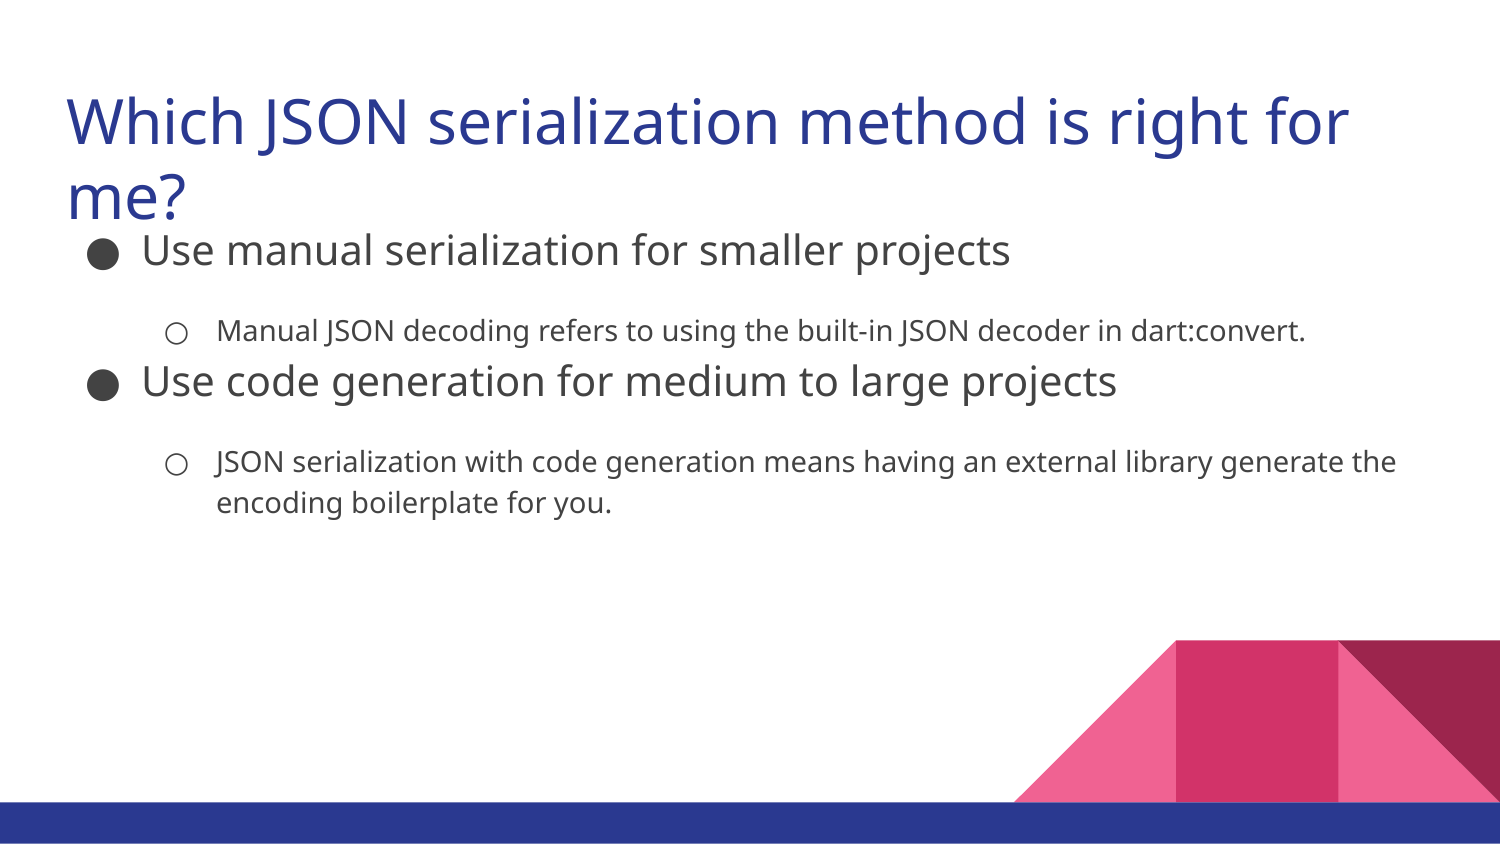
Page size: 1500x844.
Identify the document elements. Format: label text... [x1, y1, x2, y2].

title Which JSON serialization method is right for me? [51, 67, 1449, 167]
list Use manual serialization for smaller projects Manual JSON decoding refers to using the built-in JSON decoder in dart:convert. Use code generation for medium to large projects JSON serialization with code generation means having an external library generate the encoding boilerplate for you. [51, 201, 1449, 750]
